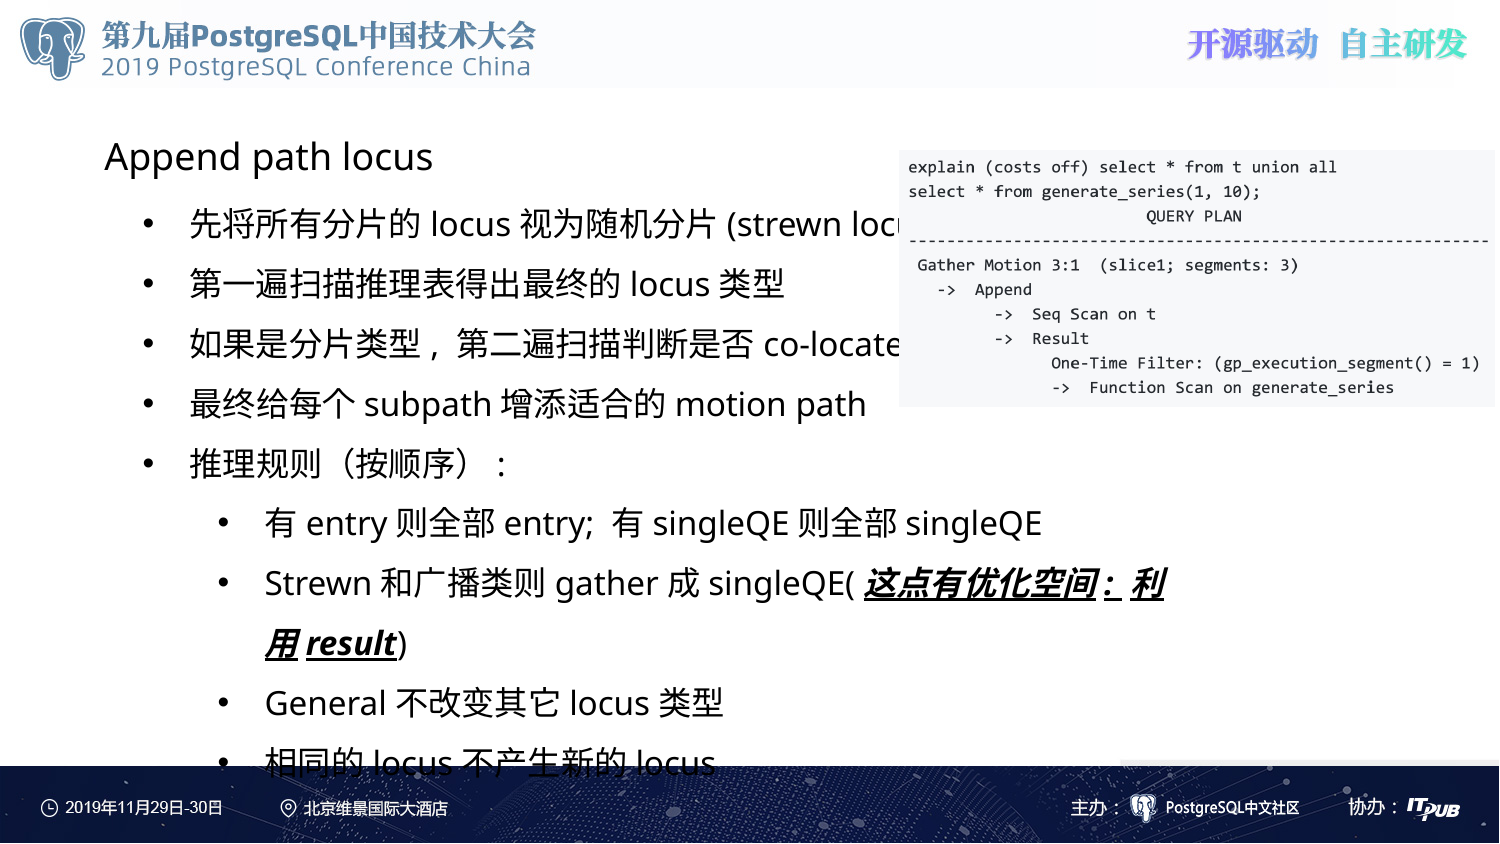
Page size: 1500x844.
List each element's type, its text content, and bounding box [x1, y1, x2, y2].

picture [0, 0, 1499, 843]
text_box Append path locus [89, 102, 449, 175]
text_box 先将所有分片的locus视为随机分片(strewn locus) 第一遍扫描推理表得出最终的locus类型 如果是分片类型, 第二遍扫描判断是否co-locate 最终给每个subpath增添适合的motion path 推理规则（按顺序）: 有entry则全部entry; 有singleQE则全部singleQE Strewn和广播类则gather成singleQE(这点有优化空间: 利用result) General不改变其它locus类型 相同的locus不产生新的locus [53, 175, 1199, 790]
